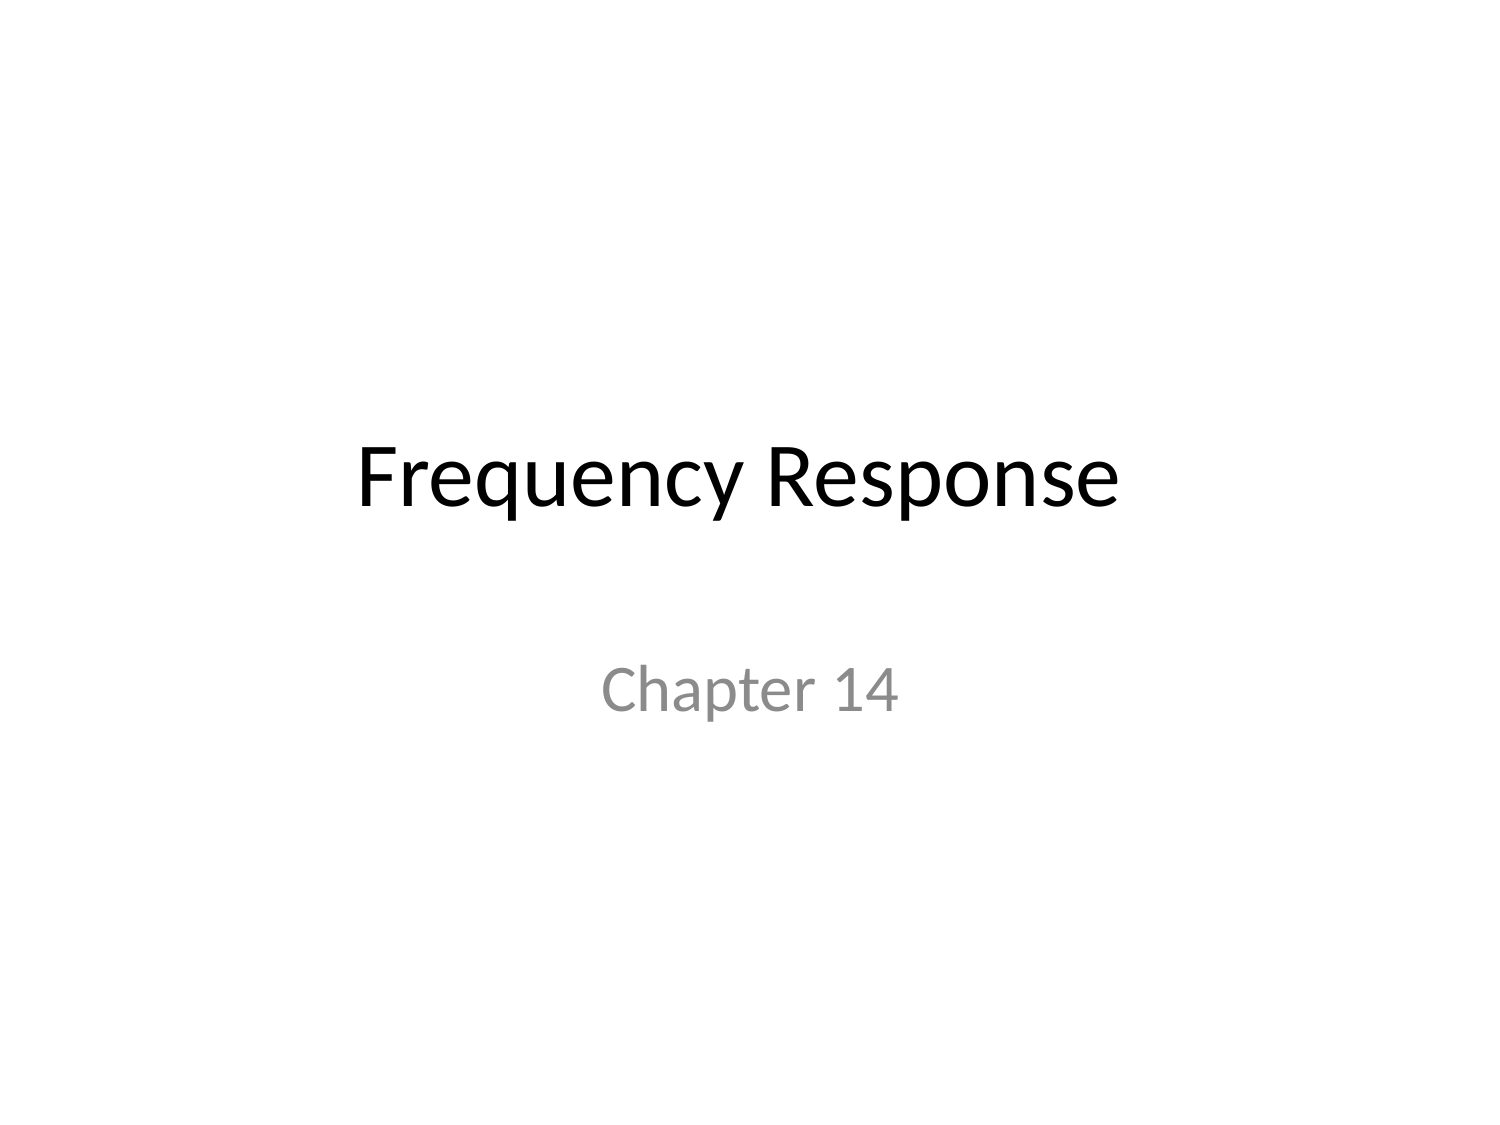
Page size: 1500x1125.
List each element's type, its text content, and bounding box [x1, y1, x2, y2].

subtitle Chapter 14 [225, 637, 1275, 925]
title Frequency Response [112, 349, 1388, 591]
